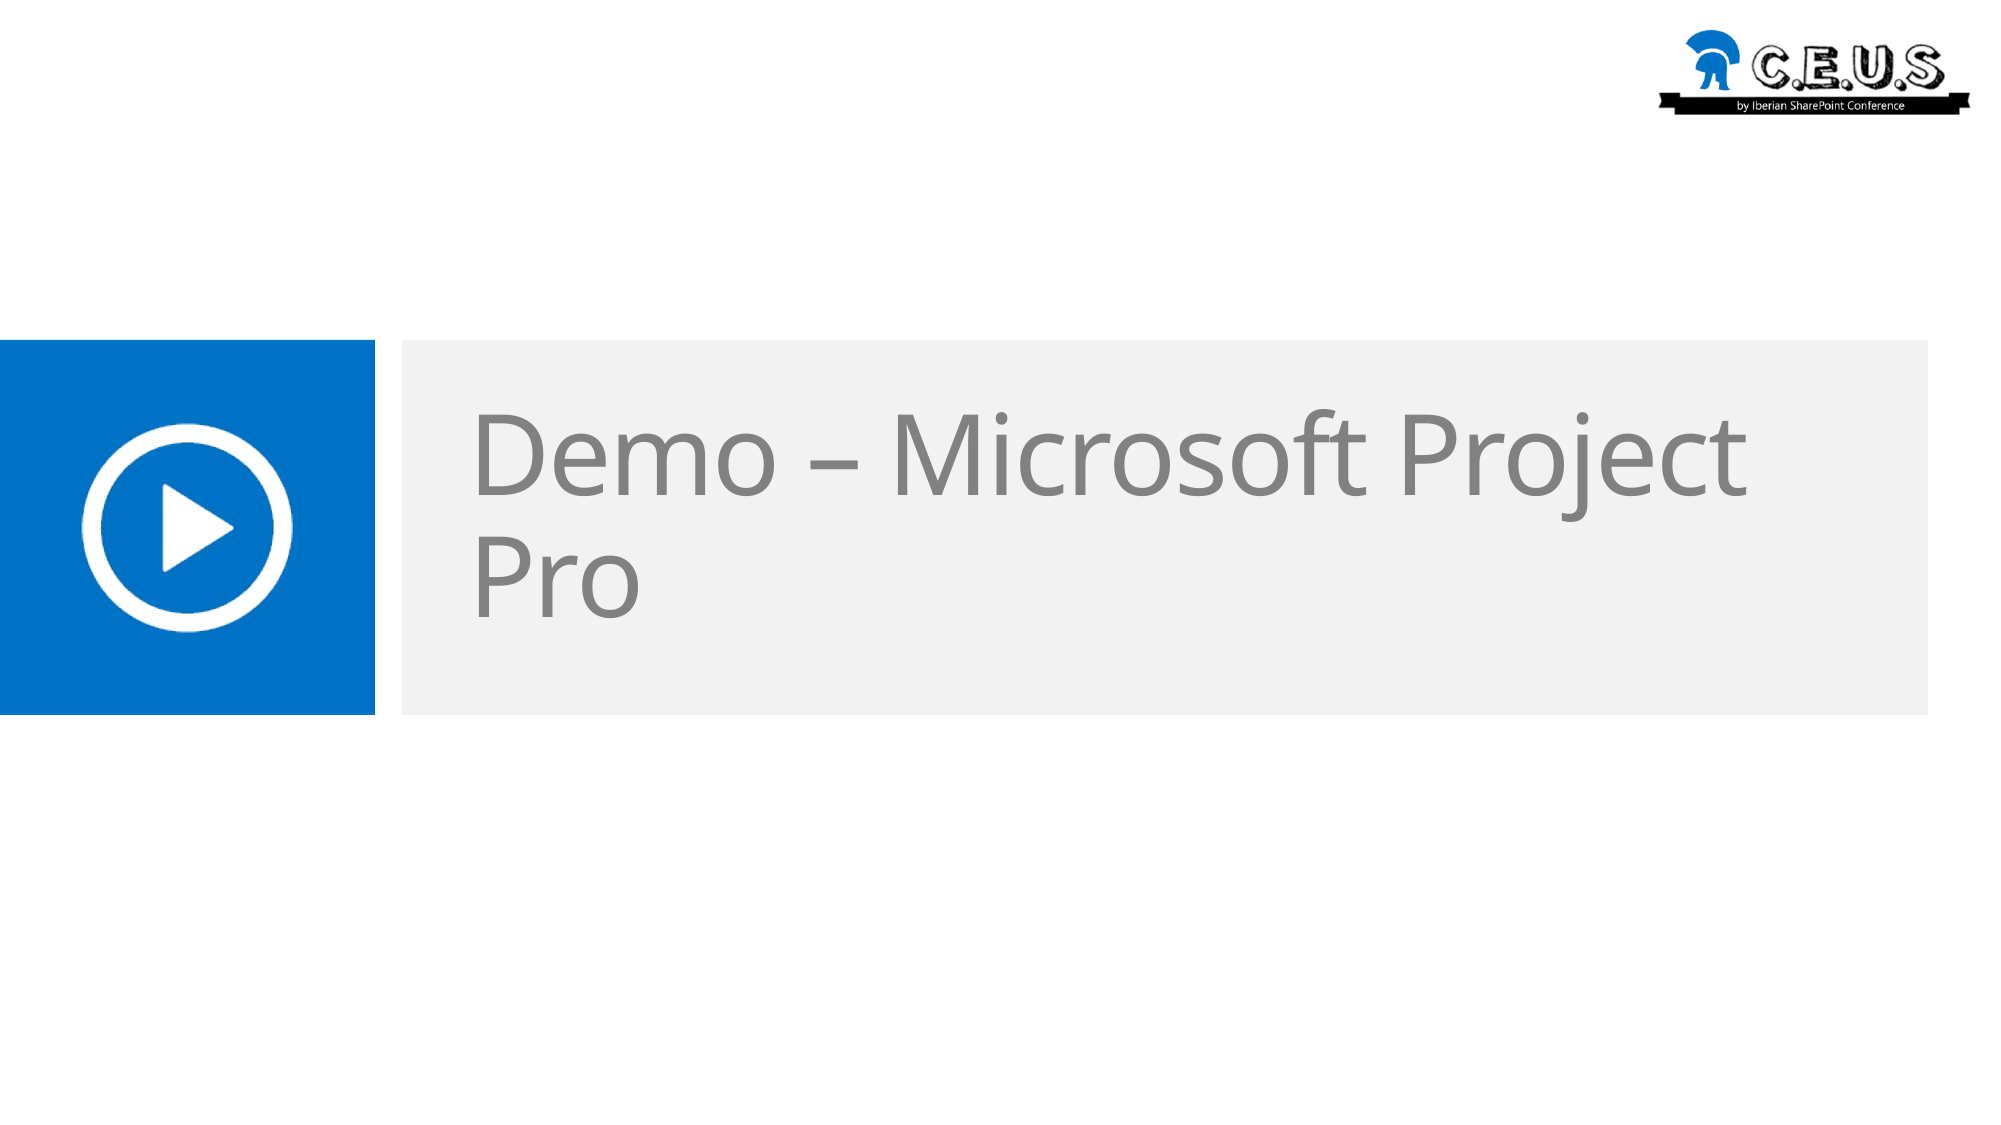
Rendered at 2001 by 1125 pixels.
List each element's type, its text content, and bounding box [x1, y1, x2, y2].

title Demo – Microsoft Project Pro [453, 432, 1870, 609]
picture [1648, 18, 1977, 128]
picture [79, 419, 296, 636]
